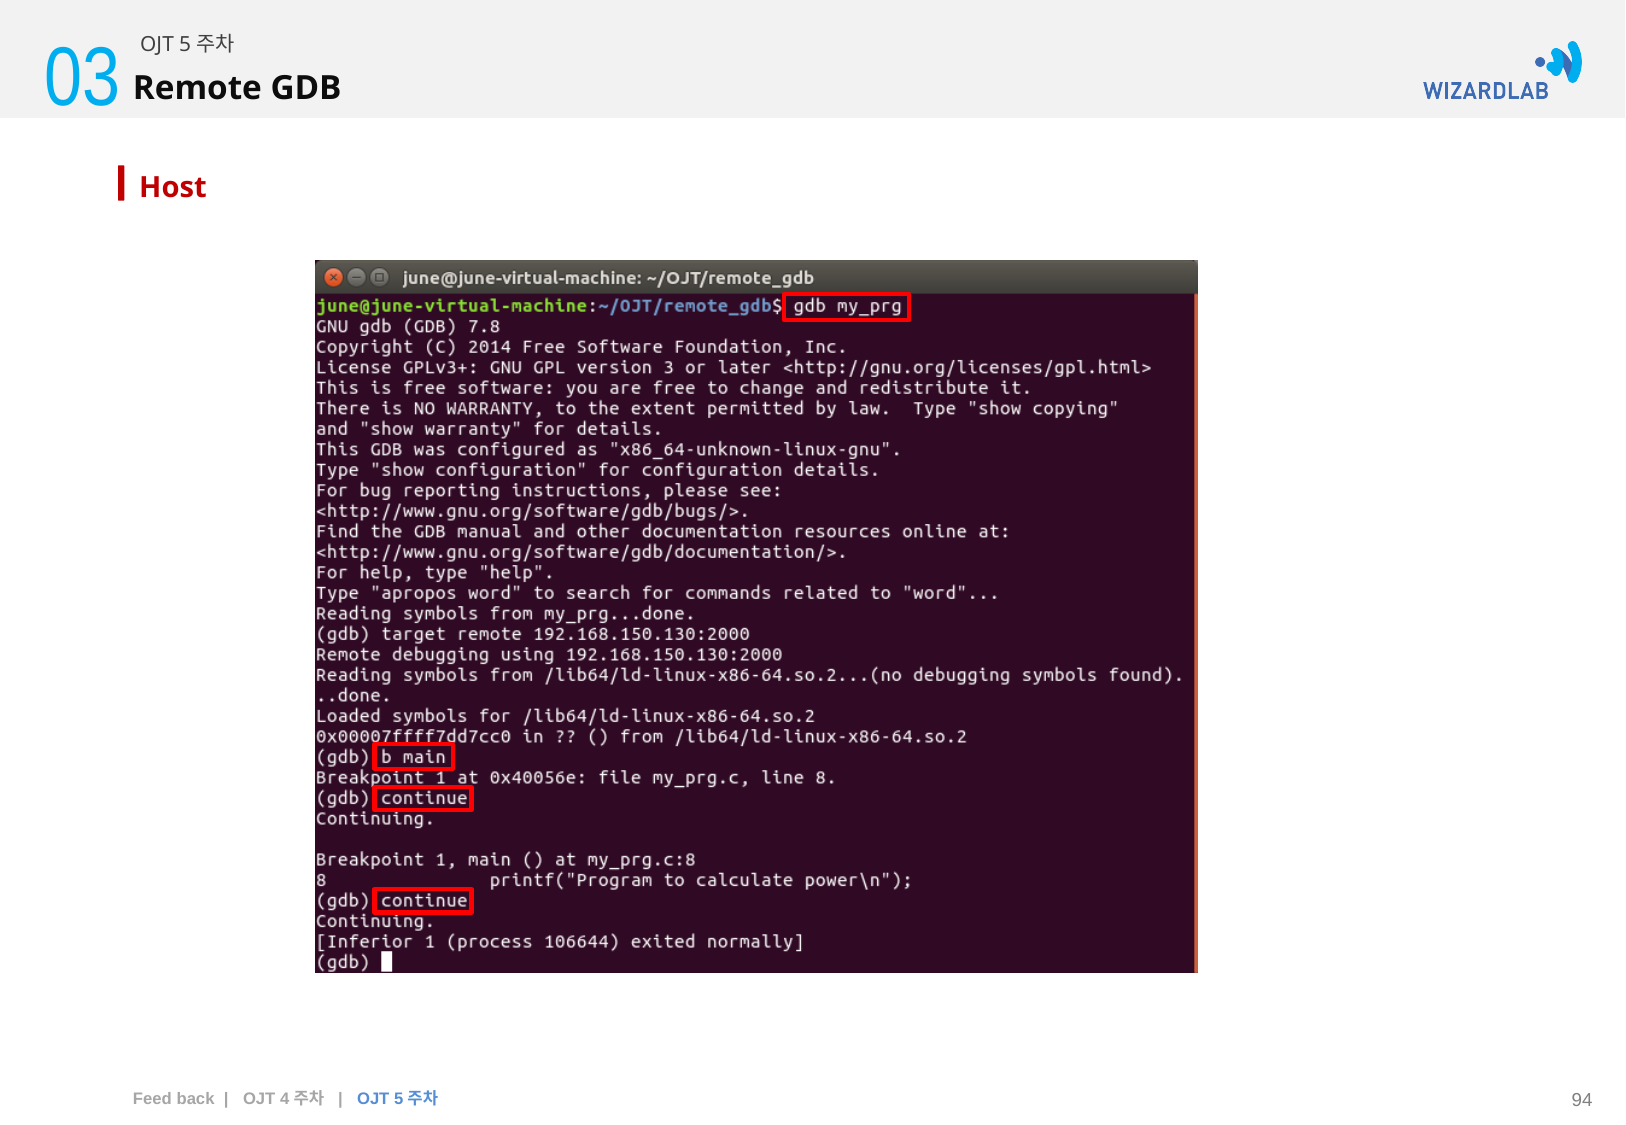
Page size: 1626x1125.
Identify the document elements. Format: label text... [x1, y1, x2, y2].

picture [1577, 72, 1582, 83]
picture [1423, 41, 1571, 99]
text_box Feed back | OJT 4주차 | OJT 5주차 [118, 1080, 1625, 1116]
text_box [29, 11, 1005, 134]
picture [1576, 41, 1582, 52]
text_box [117, 165, 935, 210]
picture [315, 260, 1198, 973]
